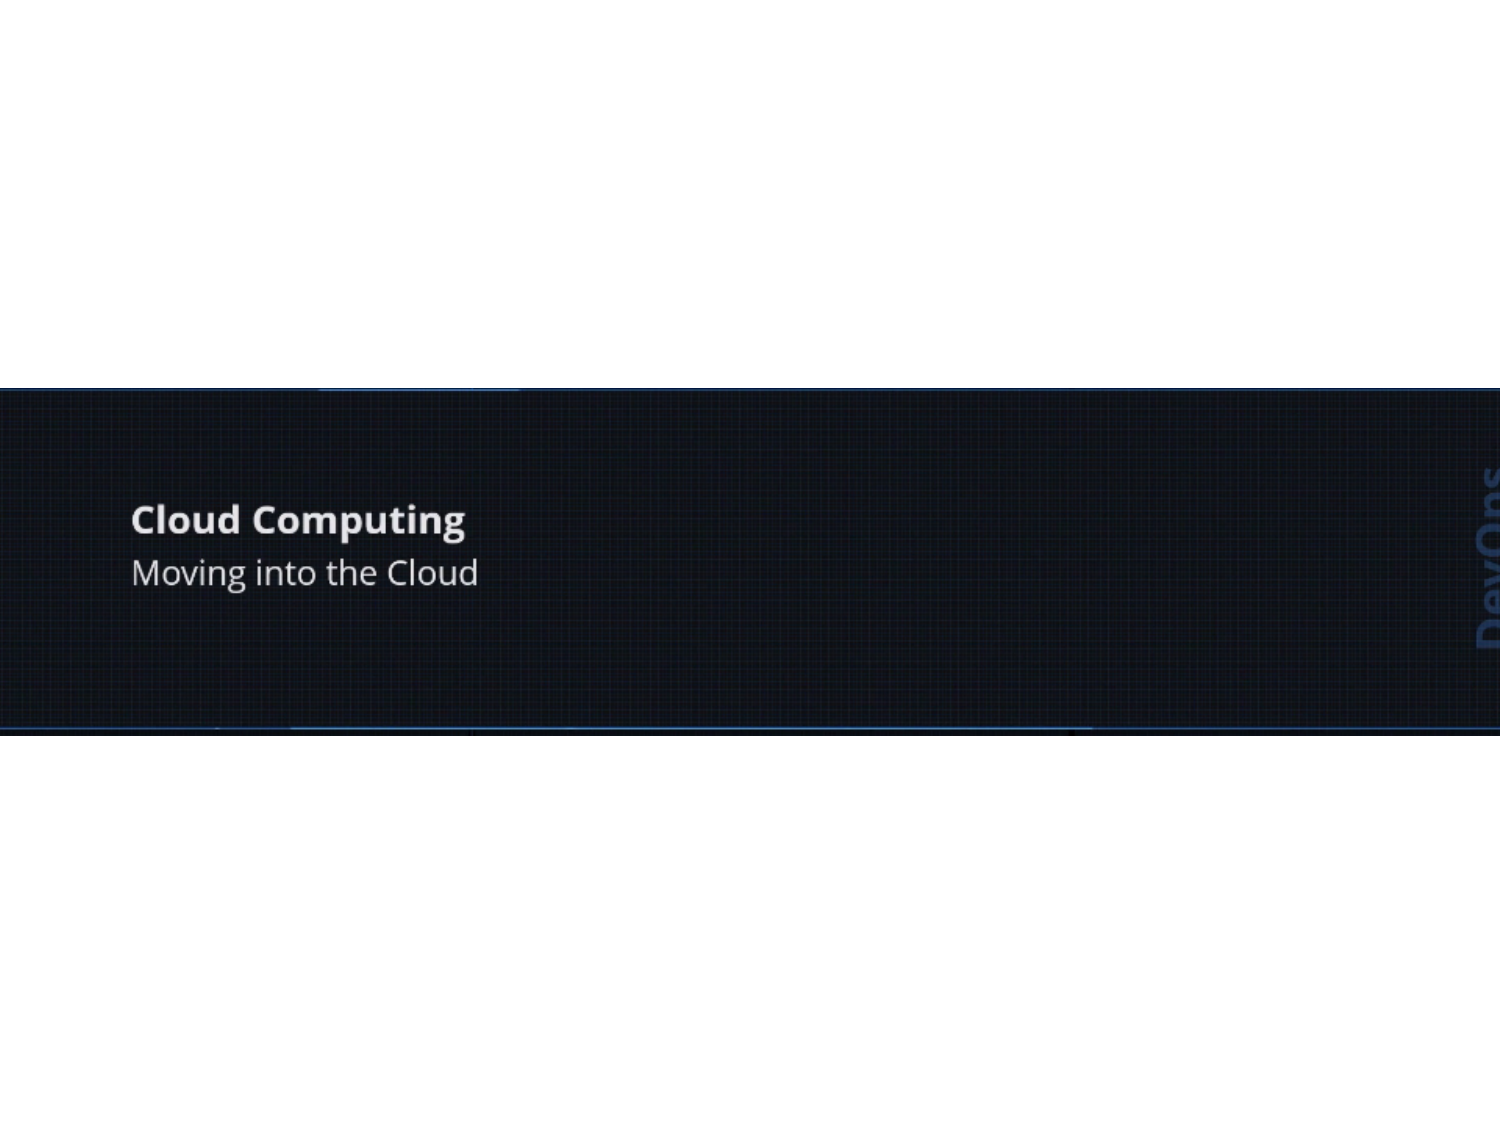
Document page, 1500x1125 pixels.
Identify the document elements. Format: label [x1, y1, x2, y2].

picture [0, 388, 1500, 737]
